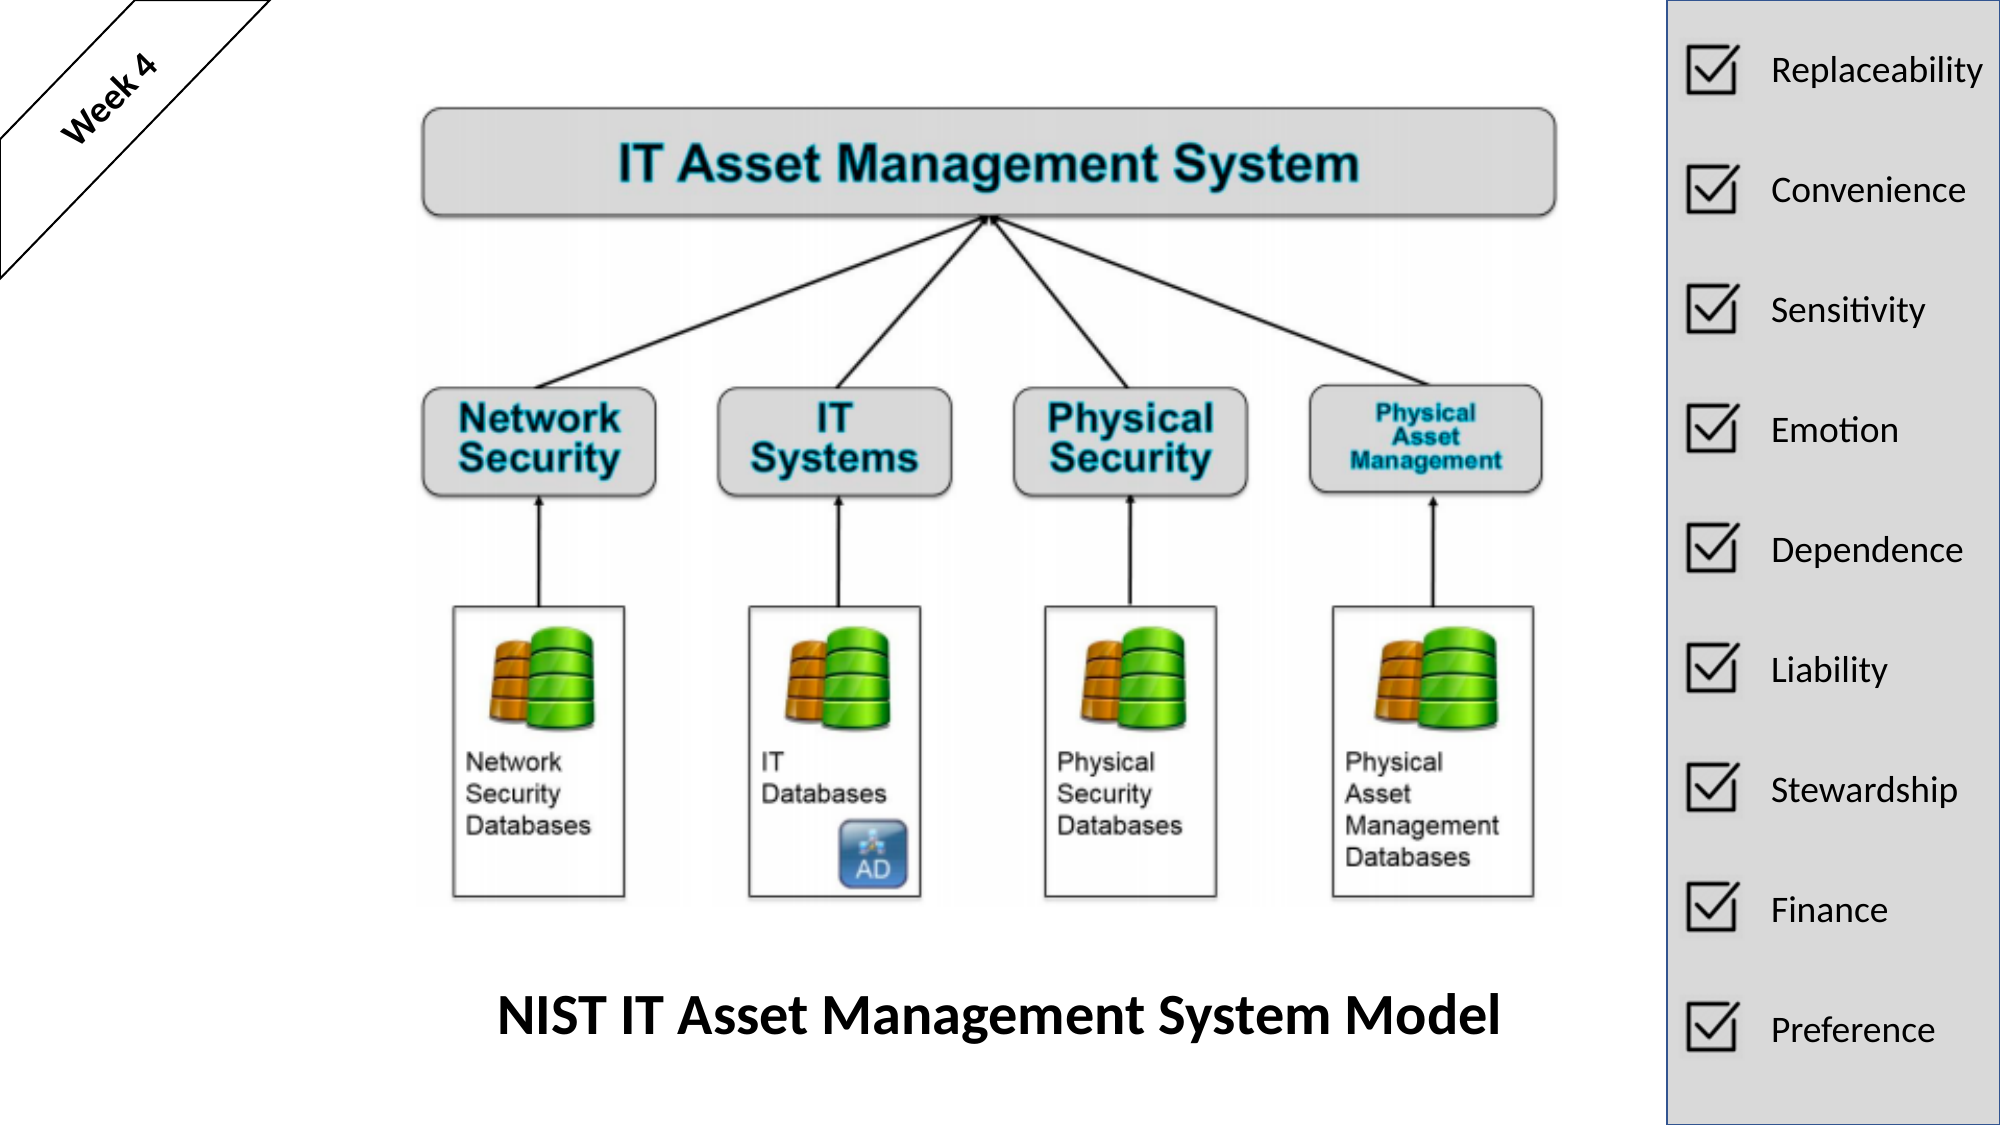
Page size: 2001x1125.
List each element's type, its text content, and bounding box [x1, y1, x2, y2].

text_box Dependence [1756, 517, 1980, 578]
text_box Liability [1756, 637, 1904, 698]
text_box Preference [1756, 997, 1952, 1058]
picture [1678, 36, 1745, 104]
text_box [1666, 0, 2000, 1125]
picture [1678, 275, 1745, 343]
picture [1678, 993, 1745, 1061]
text_box NIST IT Asset Management System Model [0, 907, 1666, 1125]
picture [1678, 873, 1745, 941]
text_box Week 4 [35, 25, 181, 171]
text_box Convenience [1756, 157, 1982, 218]
text_box Emotion [1756, 397, 1915, 458]
text_box [0, 0, 272, 281]
text_box Stewardship [1756, 757, 1974, 818]
picture [1678, 634, 1745, 702]
text_box Replaceability [1756, 37, 1999, 98]
picture [1678, 395, 1745, 463]
text_box Finance [1756, 877, 1904, 938]
picture [1678, 156, 1745, 223]
picture [1678, 514, 1745, 582]
text_box Sensitivity [1756, 277, 1941, 338]
picture [1678, 754, 1745, 821]
picture [388, 91, 1612, 923]
